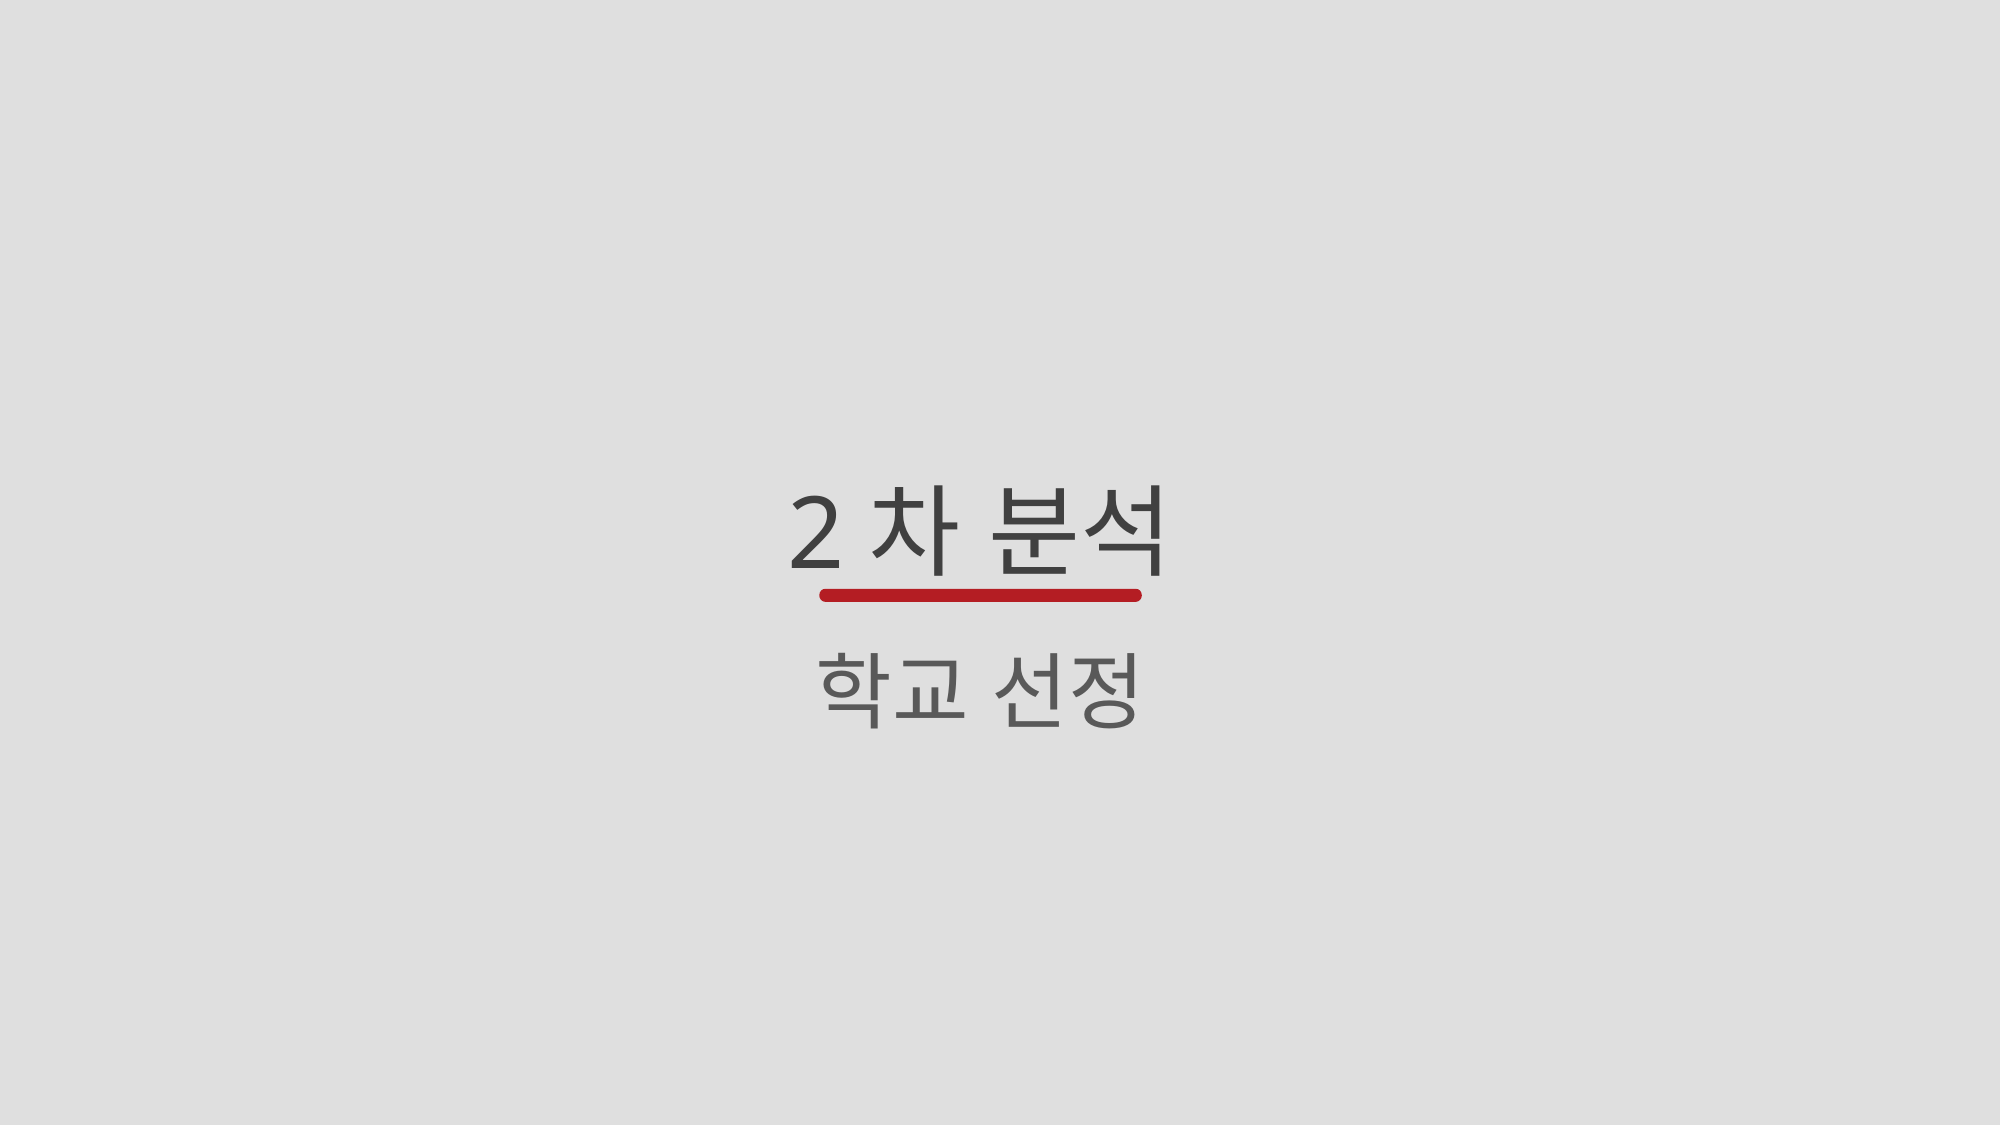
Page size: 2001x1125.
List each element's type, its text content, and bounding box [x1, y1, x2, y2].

picture [819, 588, 1142, 603]
text_box 2차 분석 학교 선정 [748, 401, 1213, 747]
